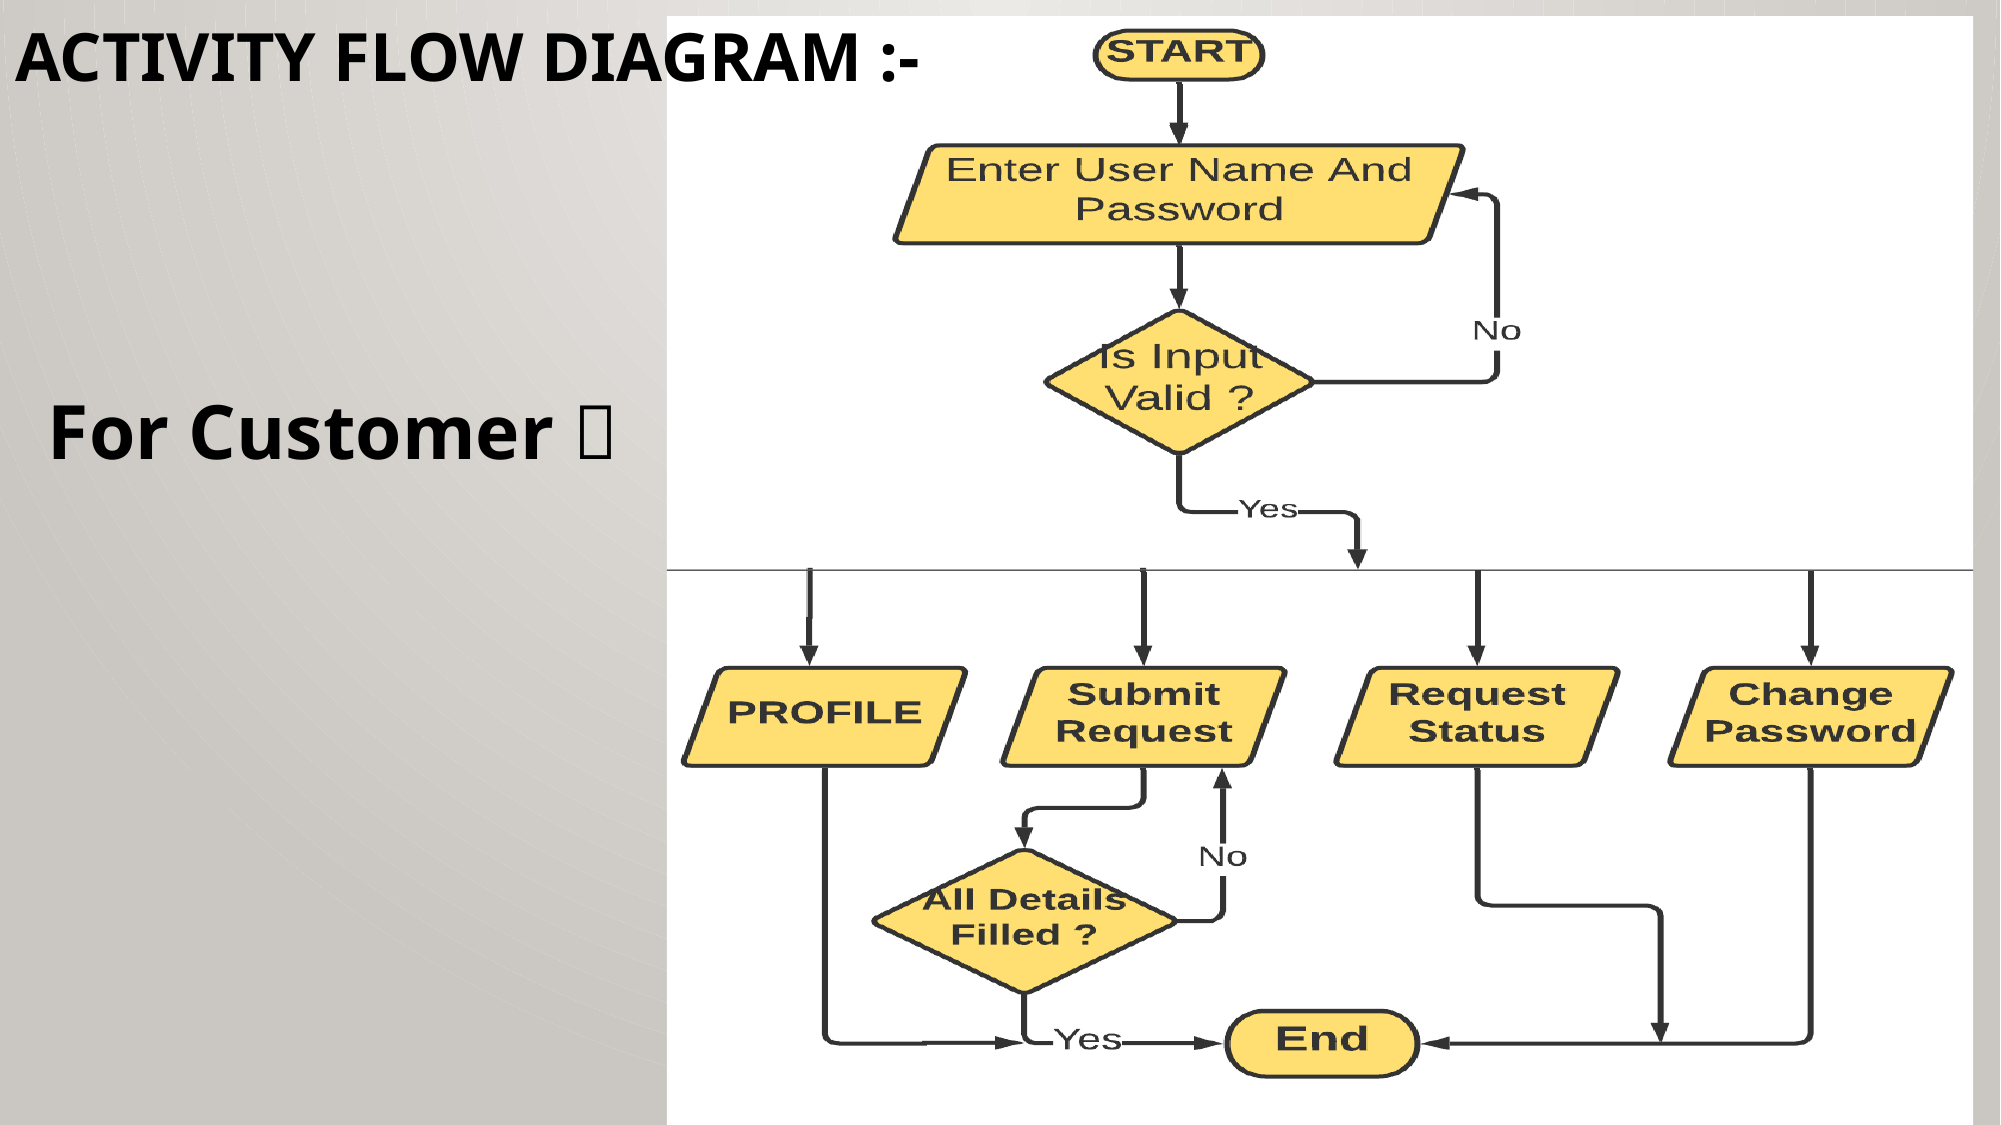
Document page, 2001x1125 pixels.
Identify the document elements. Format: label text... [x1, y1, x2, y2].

picture [666, 15, 1974, 1125]
list For Customer  [0, 278, 666, 505]
title Activity Flow Diagram :- [0, 16, 666, 182]
